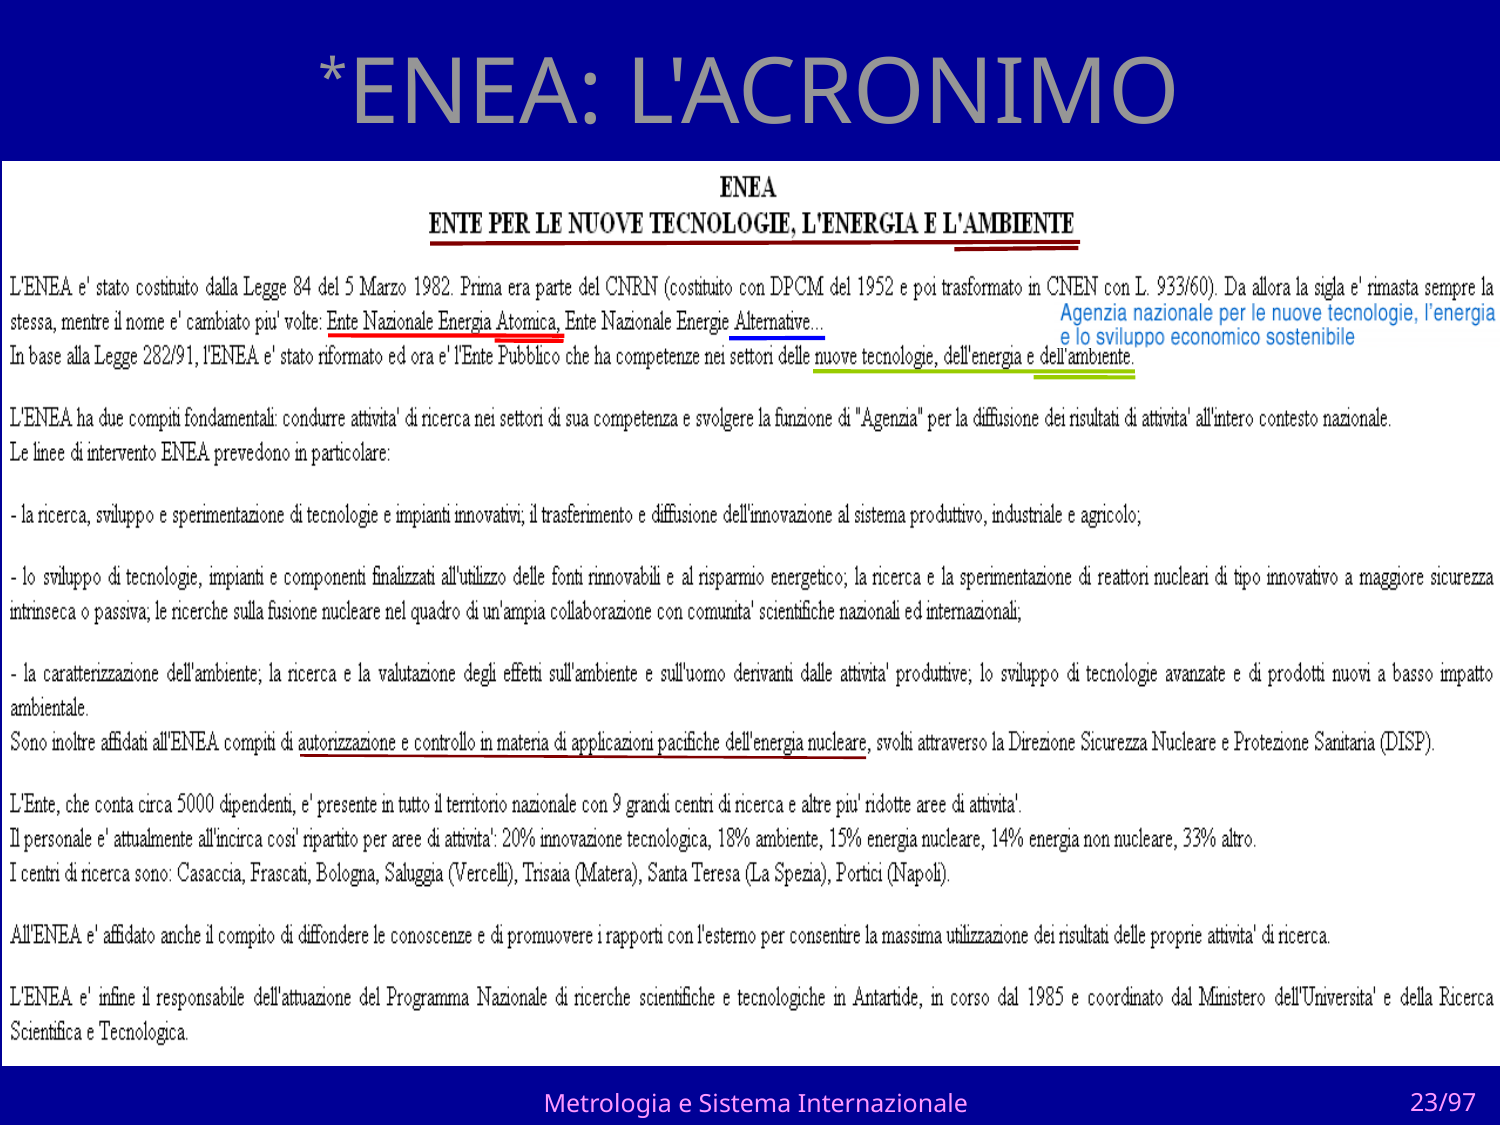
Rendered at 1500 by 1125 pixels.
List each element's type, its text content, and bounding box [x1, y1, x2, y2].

picture [2, 161, 1500, 1066]
footer Metrologia e Sistema Internazionale [119, 1086, 1393, 1125]
title *ENEA: L'ACRONIMO [0, 0, 1500, 174]
